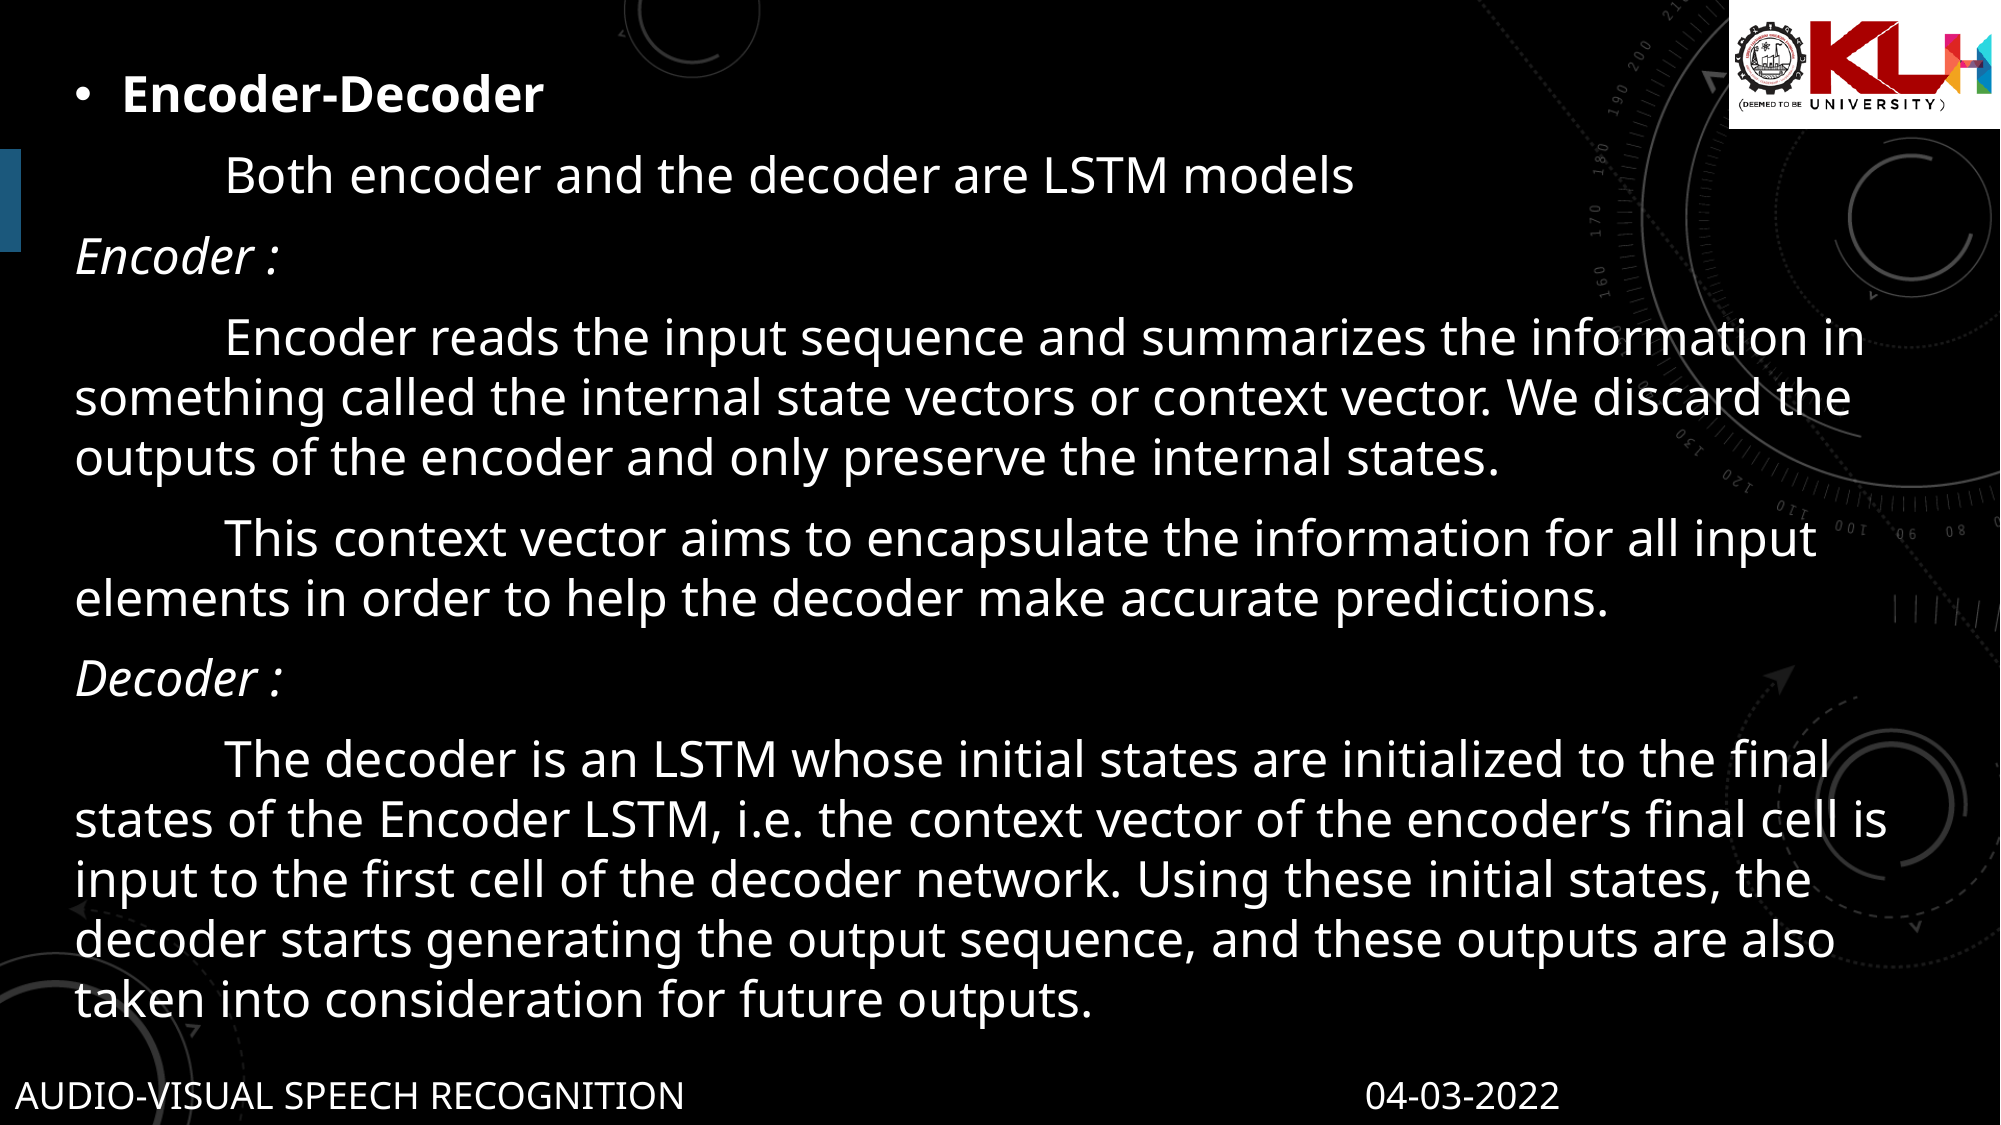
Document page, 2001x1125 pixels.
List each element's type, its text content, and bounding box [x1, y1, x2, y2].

list Encoder-Decoder Both encoder and the decoder are LSTM models Encoder : Encoder reads the input sequence and summarizes the information in something called the internal state vectors or context vector. We discard the outputs of the encoder and only preserve the internal states. This context vector aims to encapsulate the information for all input elements in order to help the decoder make accurate predictions. Decoder : The decoder is an LSTM whose initial states are initialized to the final states of the Encoder LSTM, i.e. the context vector of the encoder’s final cell is input to the first cell of the decoder network. Using these initial states, the decoder starts generating the output sequence, and these outputs are also taken into consideration for future outputs. [59, 55, 1915, 1020]
text_box AUDIO-VISUAL SPEECH RECOGNITION 04-03-2022 17 [0, 1064, 2000, 1125]
picture [0, 0, 2000, 1064]
